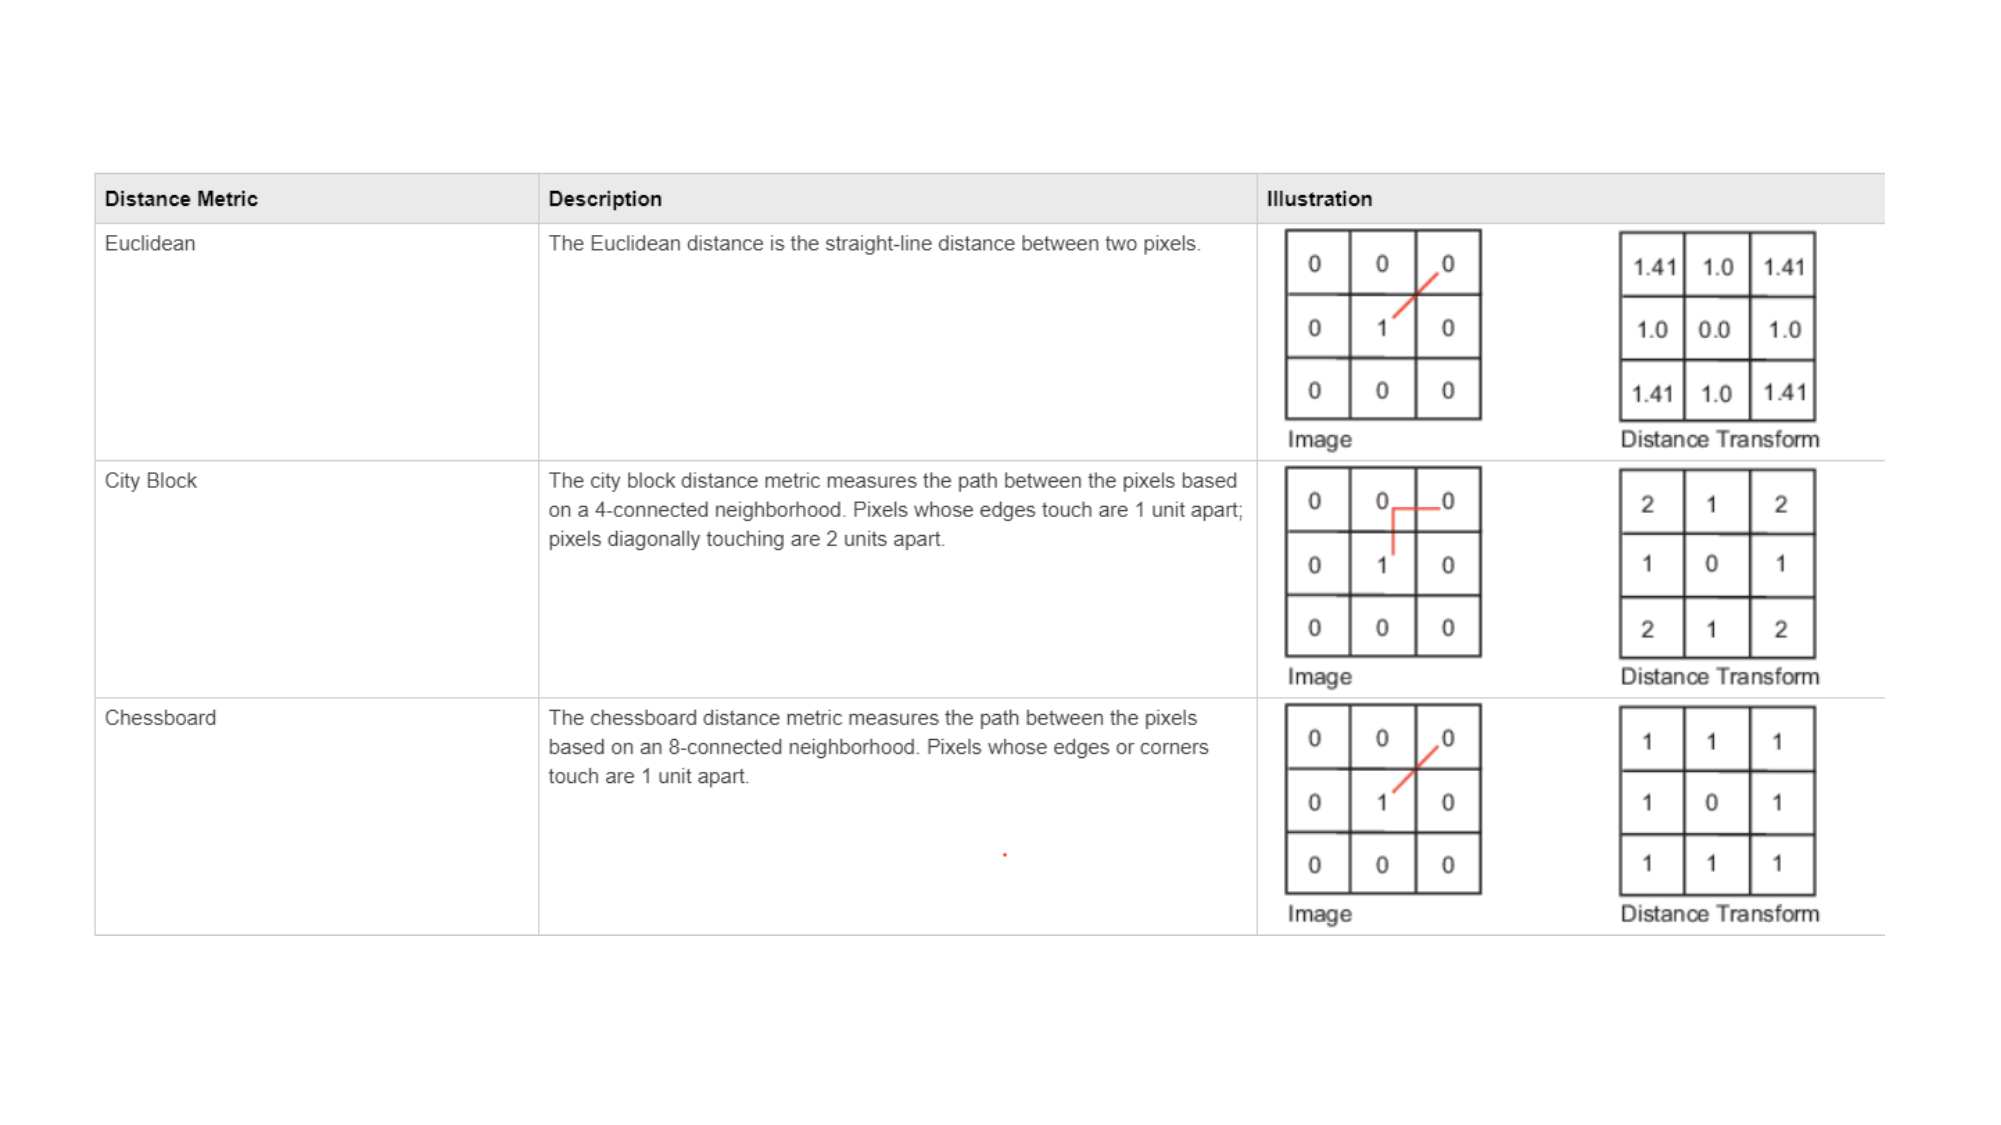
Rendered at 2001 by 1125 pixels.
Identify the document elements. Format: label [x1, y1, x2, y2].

picture [89, 165, 1885, 936]
